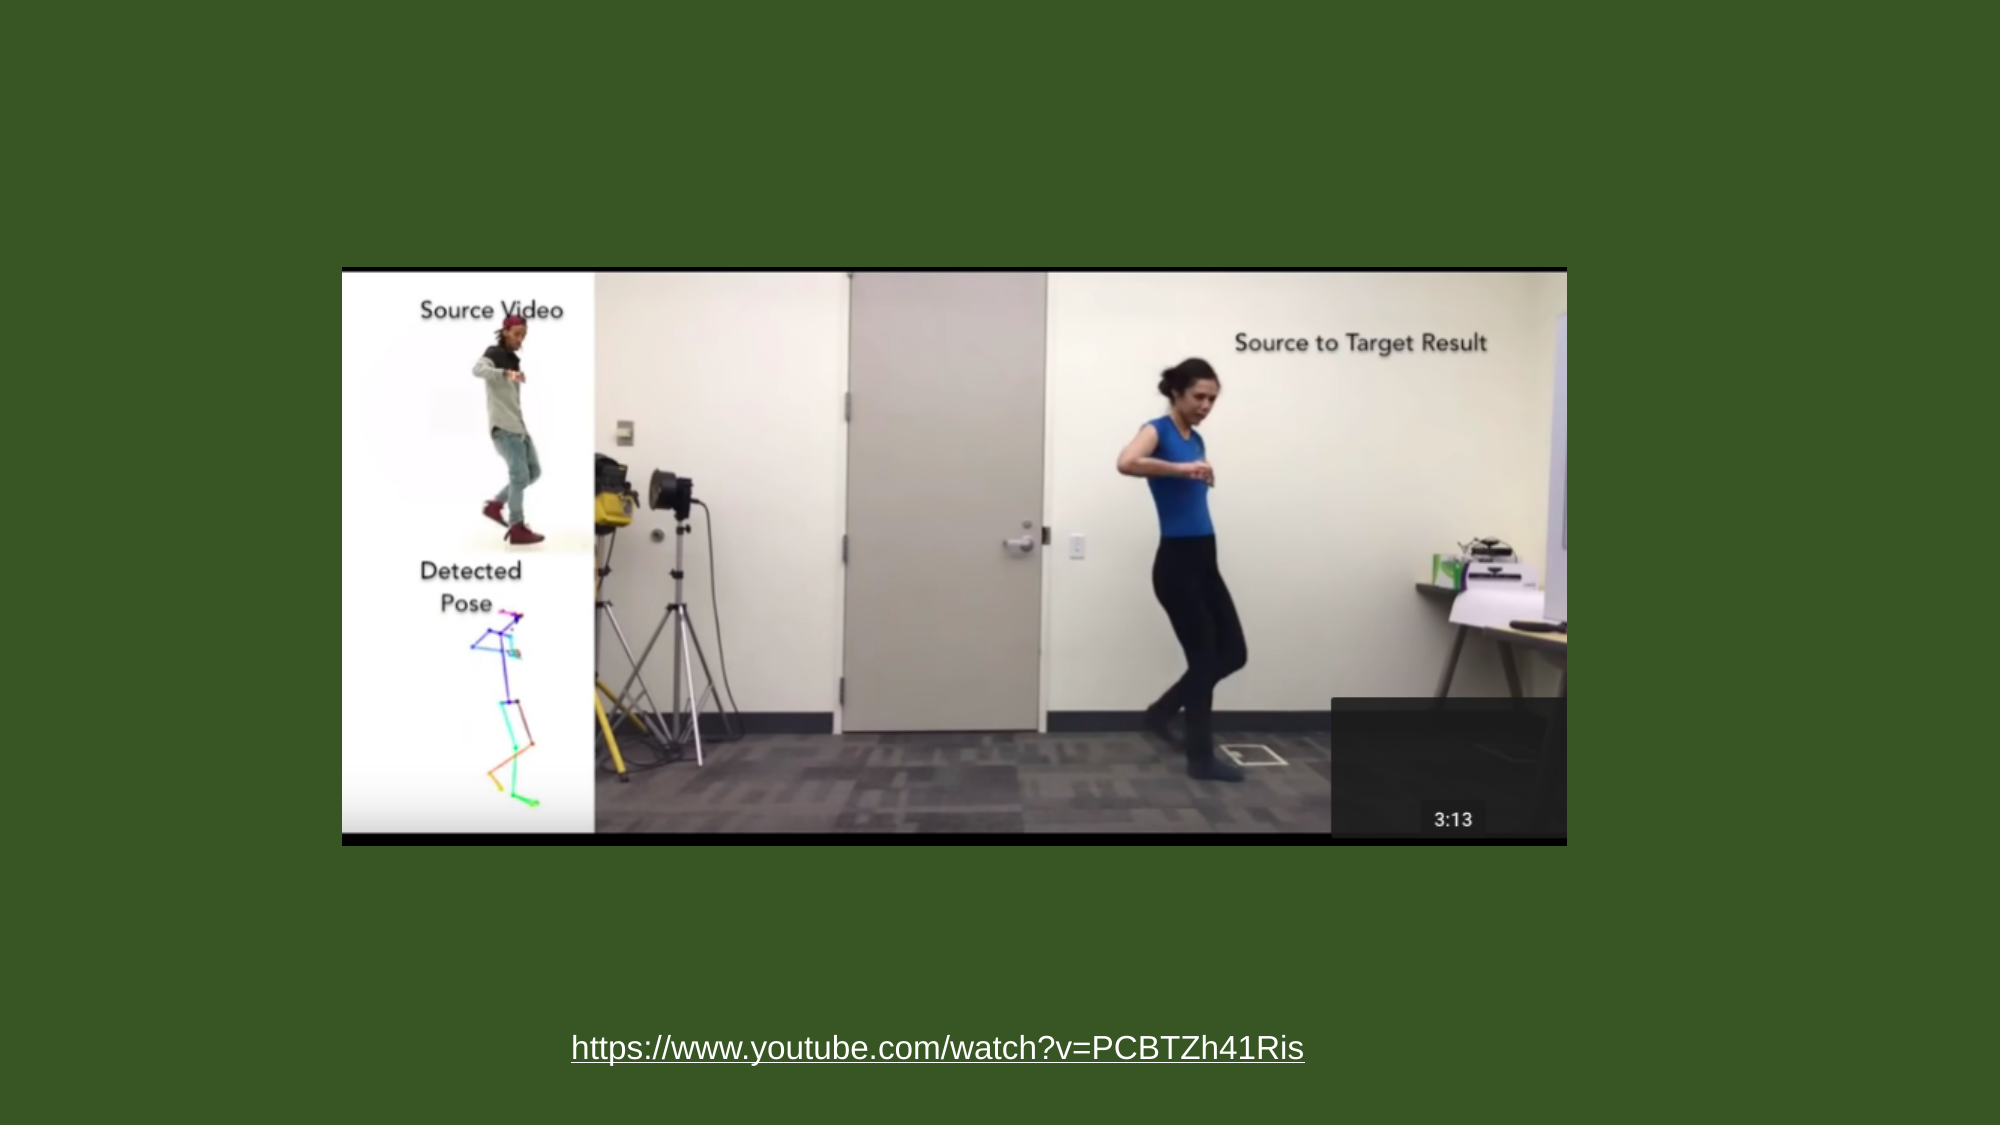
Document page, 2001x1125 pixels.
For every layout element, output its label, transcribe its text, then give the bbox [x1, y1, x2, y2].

picture [342, 267, 1567, 846]
text_box https://www.youtube.com/watch?v=PCBTZh41Ris [280, 1018, 1596, 1074]
